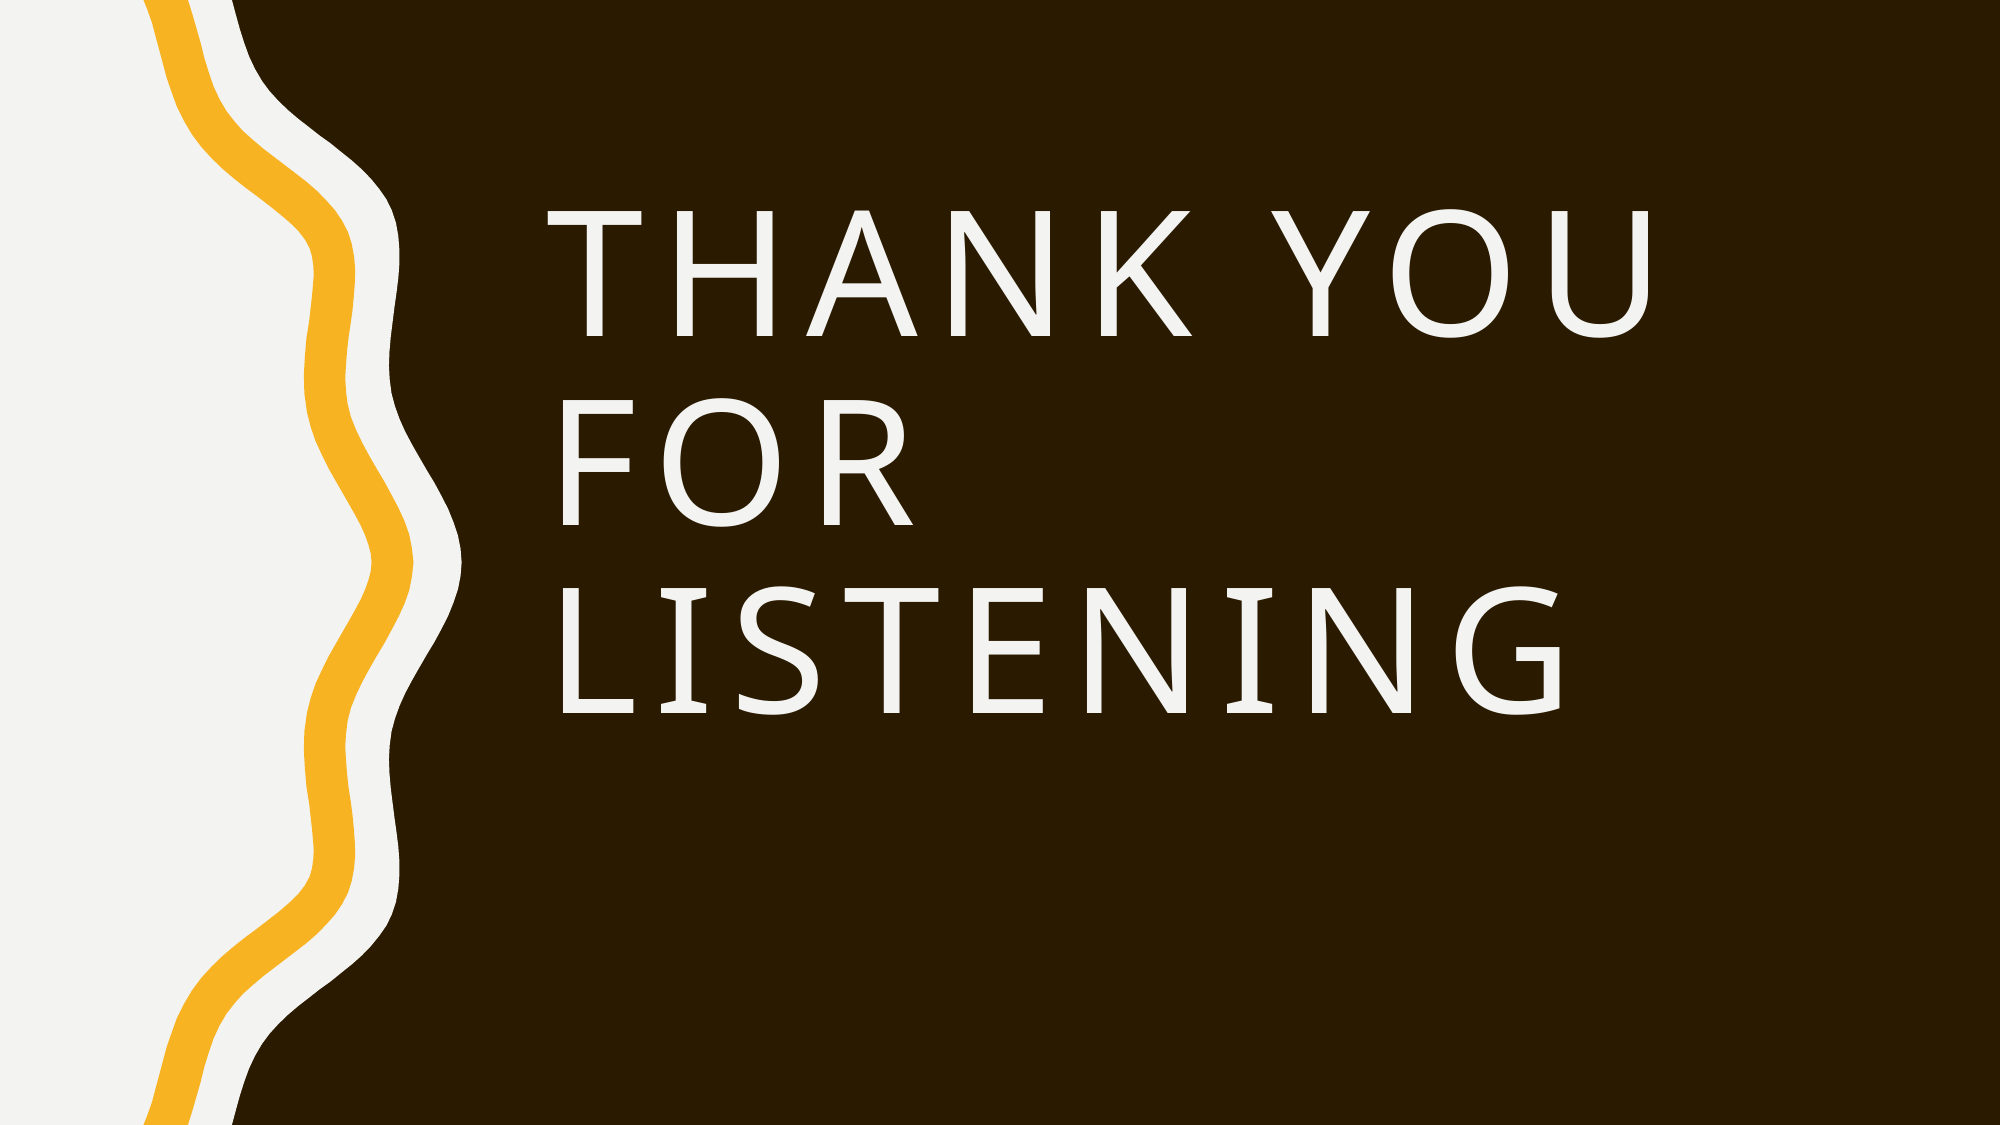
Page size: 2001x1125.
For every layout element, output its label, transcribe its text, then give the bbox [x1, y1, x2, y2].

title Thank you for listening [531, 336, 1875, 760]
